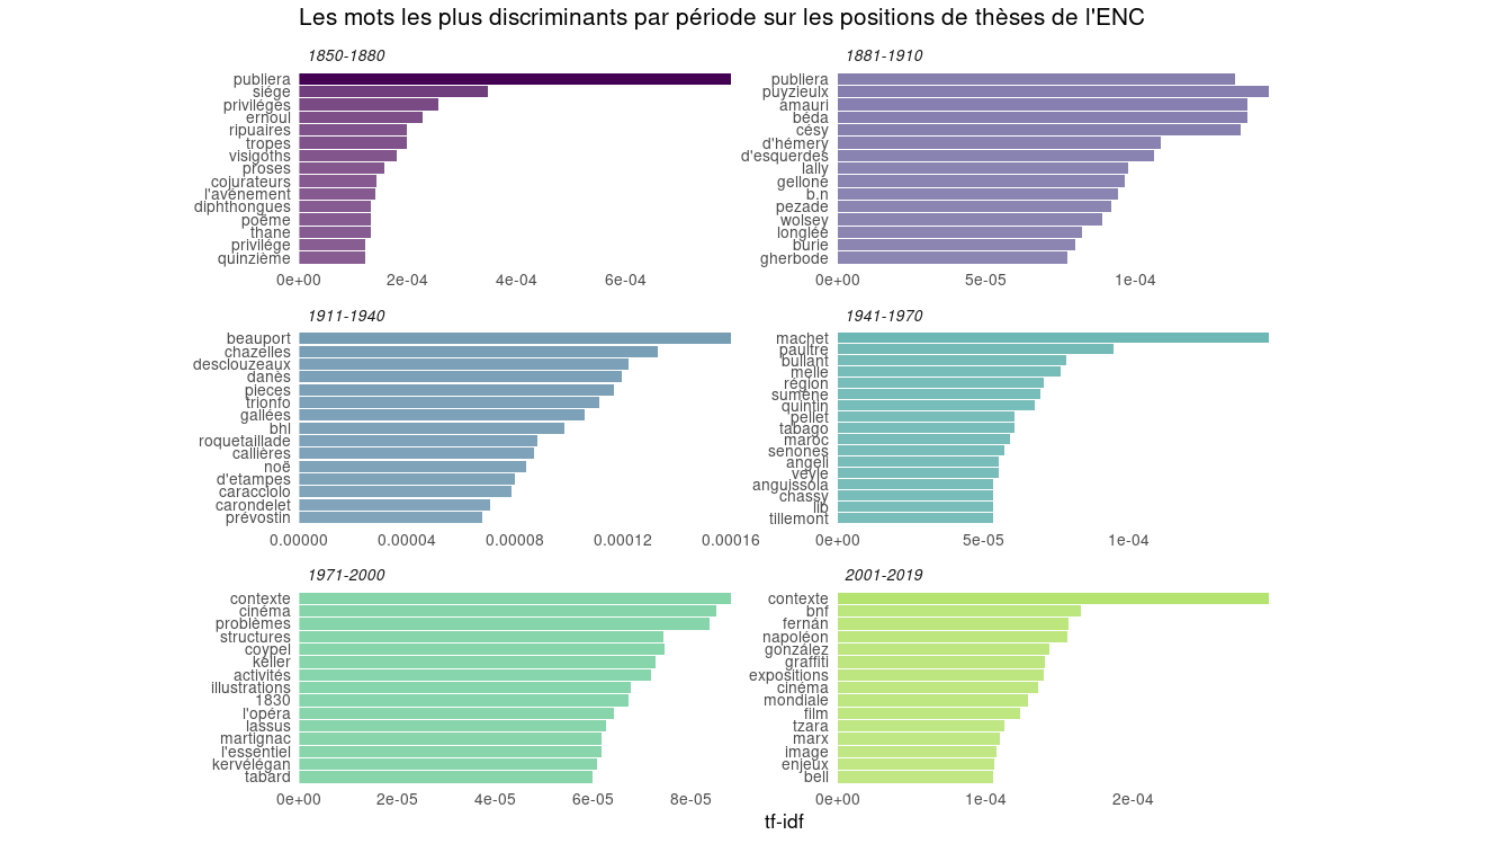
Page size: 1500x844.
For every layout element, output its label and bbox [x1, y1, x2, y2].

picture [182, 0, 1279, 843]
